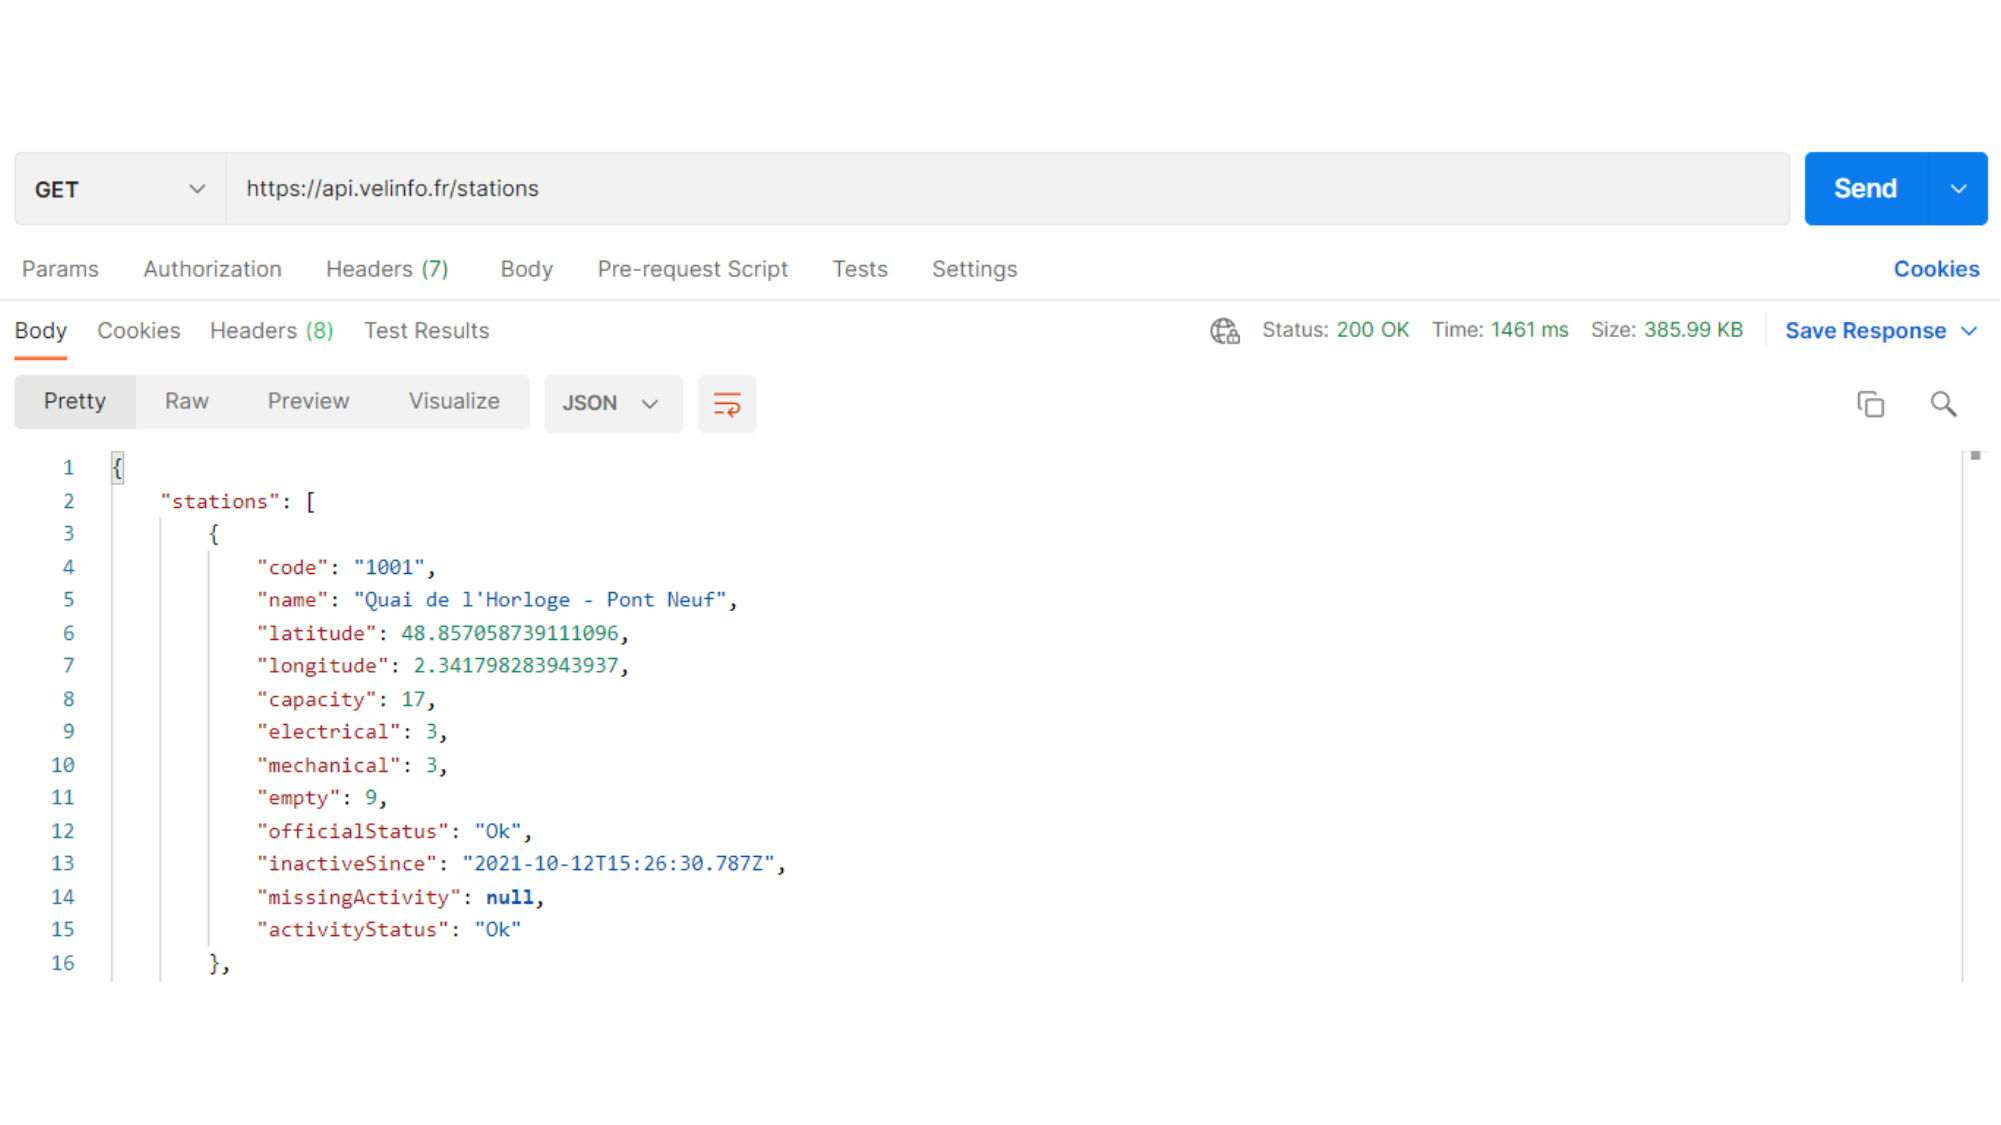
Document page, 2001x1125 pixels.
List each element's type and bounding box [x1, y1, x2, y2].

picture [0, 142, 2000, 982]
